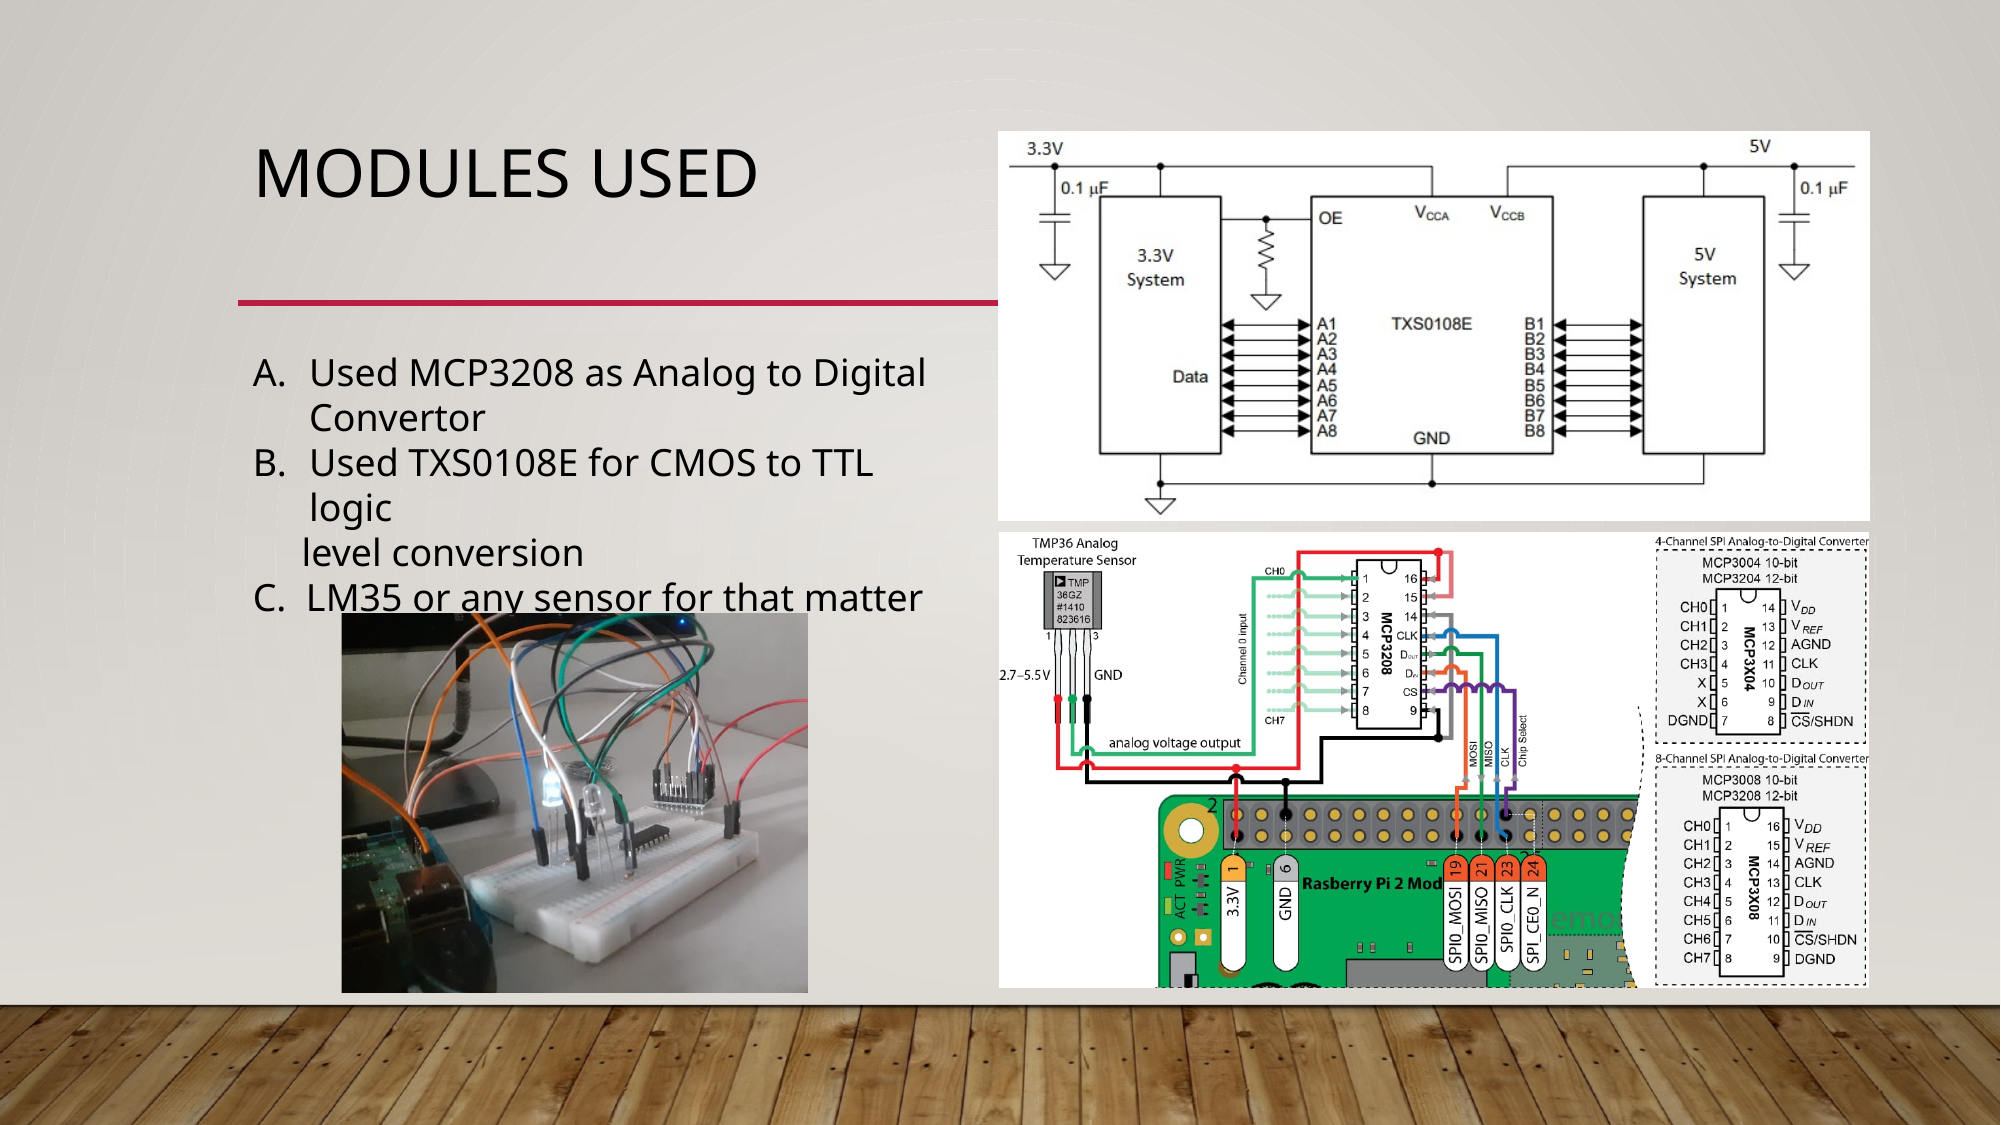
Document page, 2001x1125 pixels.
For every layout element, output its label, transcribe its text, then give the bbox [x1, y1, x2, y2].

picture [998, 131, 1871, 521]
title MODULES USED [238, 131, 998, 305]
text_box Used MCP3208 as Analog to Digital Convertor Used TXS0108E for CMOS to TTL logic level conversion C. LM35 or any sensor for that matter [238, 341, 976, 626]
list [999, 532, 1869, 989]
picture [341, 613, 808, 994]
picture [0, 1005, 2000, 1125]
